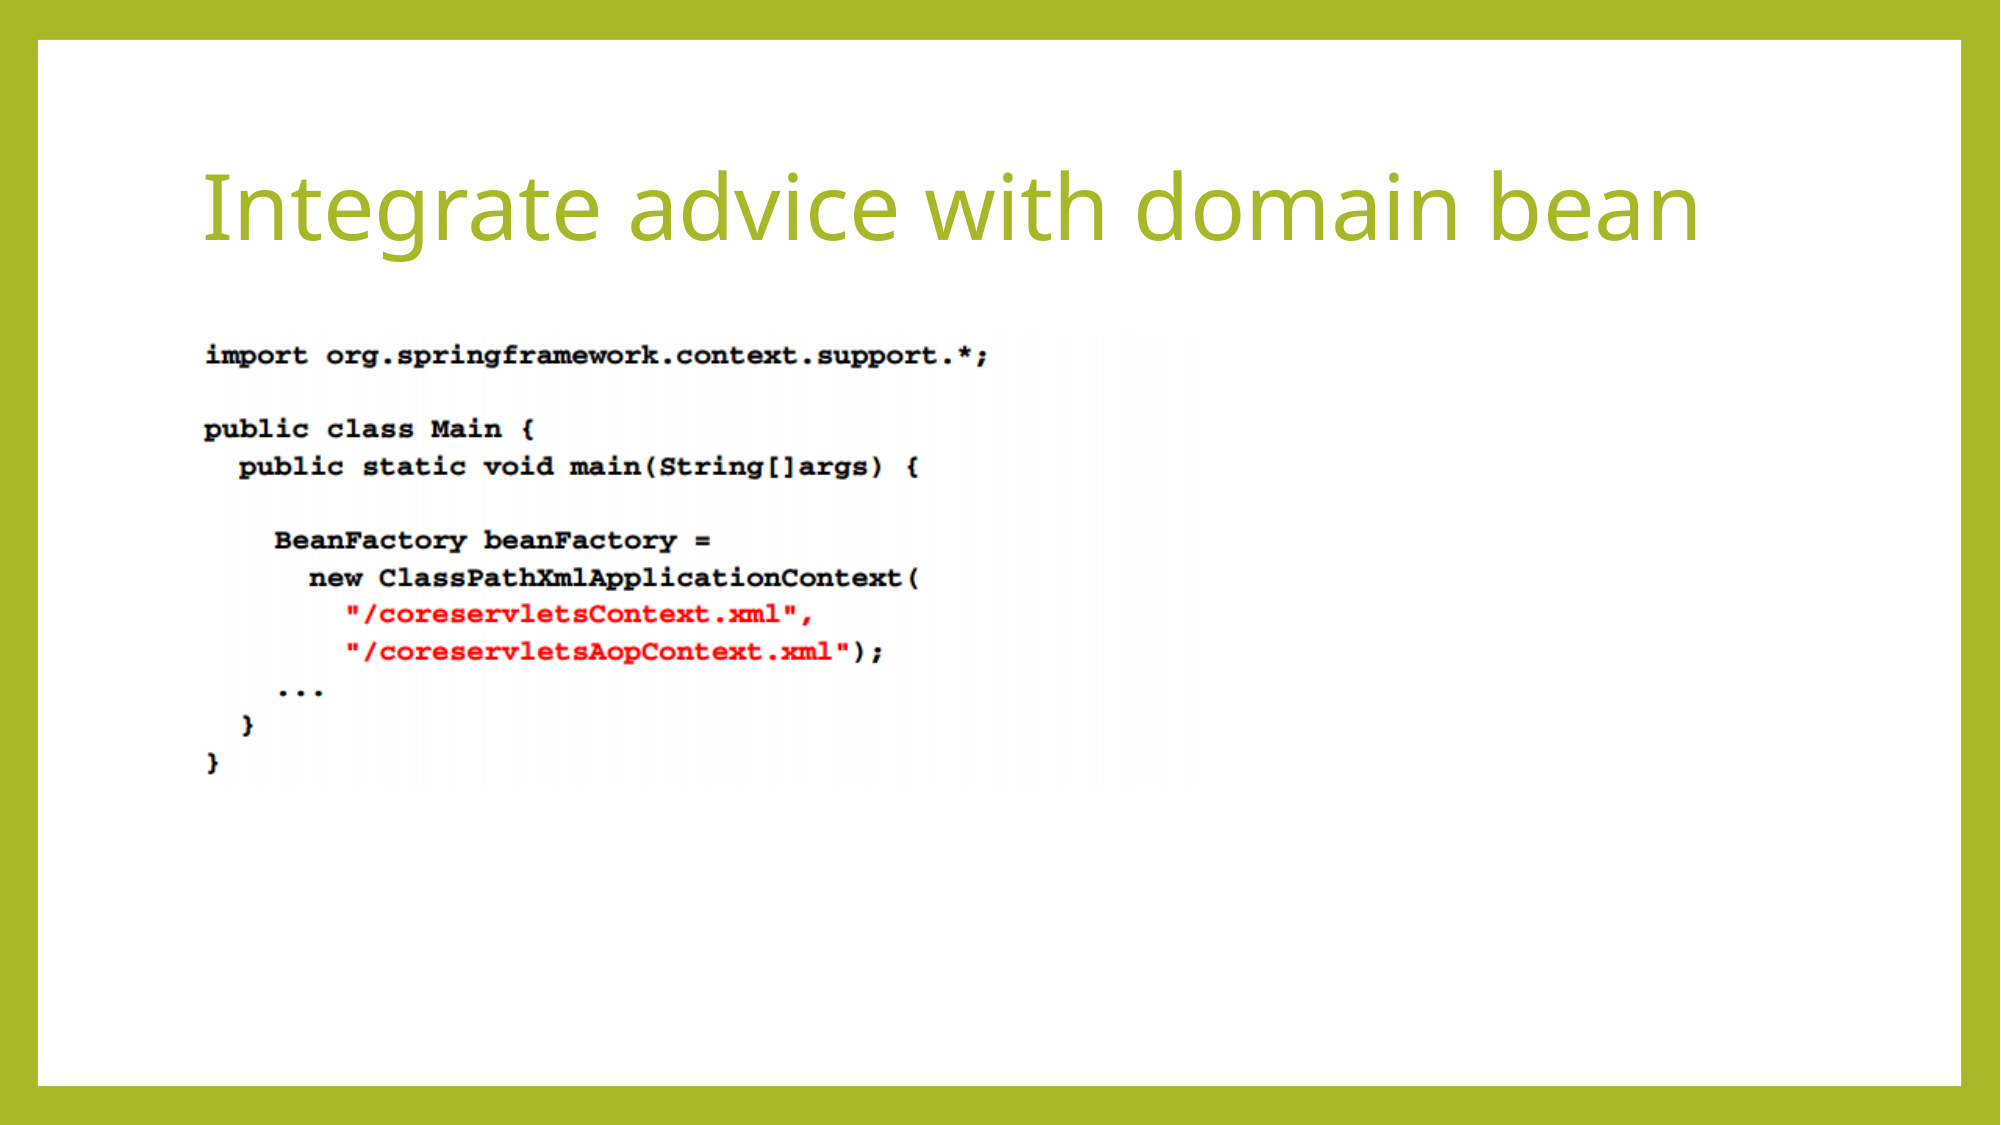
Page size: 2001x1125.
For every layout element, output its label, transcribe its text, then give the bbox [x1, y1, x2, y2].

picture [198, 334, 1209, 787]
title Integrate advice with domain bean [187, 99, 1808, 323]
